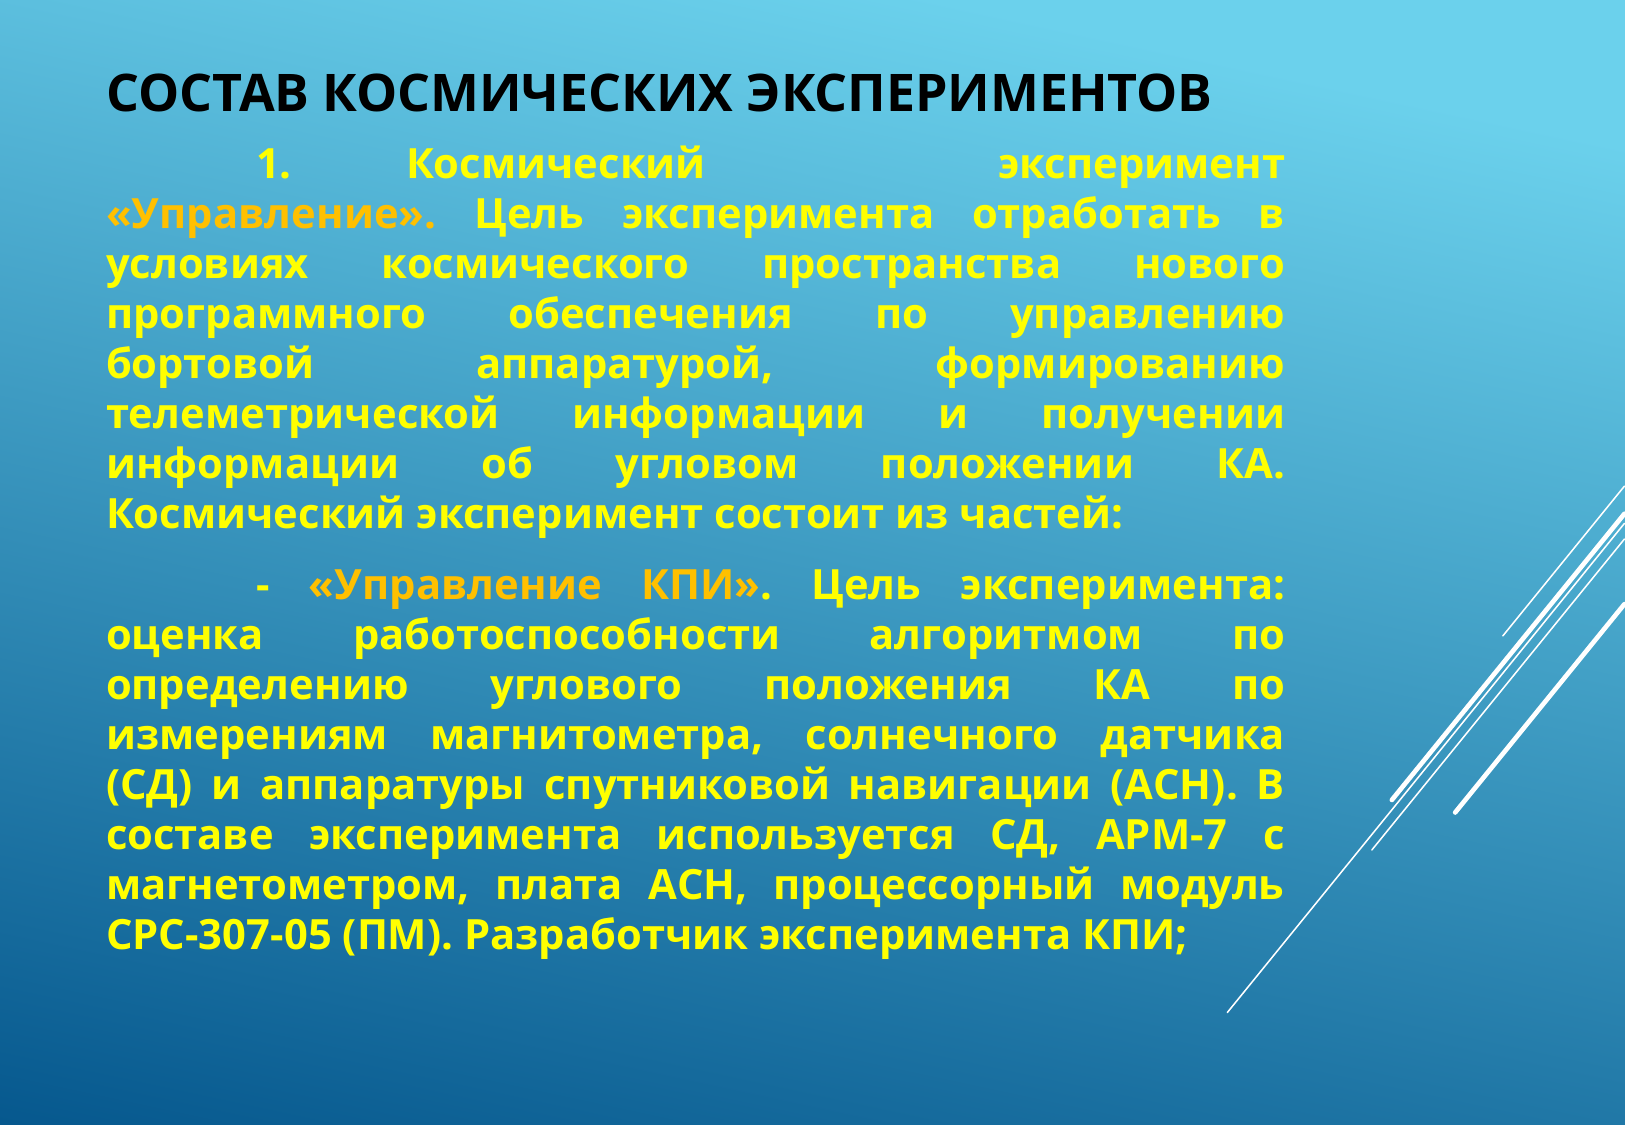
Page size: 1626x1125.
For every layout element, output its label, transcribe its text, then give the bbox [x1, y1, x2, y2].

list 1. Космический эксперимент «Управление». Цель эксперимента отработать в условиях космического пространства нового программного обеспечения по управлению бортовой аппаратурой, формированию телеметрической информации и получении информации об угловом положении КА. Космический эксперимент состоит из частей: - «Управление КПИ». Цель эксперимента: оценка работоспособности алгоритмом по определению углового положения КА по измерениям магнитометра, солнечного датчика (СД) и аппаратуры спутниковой навигации (АСН). В составе эксперимента используется СД, АРМ-7 с магнетометром, плата АСН, процессорный модуль СРС-307-05 (ПМ). Разработчик эксперимента КПИ; [90, 128, 1301, 1055]
title Состав космических экспериментов [91, 45, 1229, 128]
